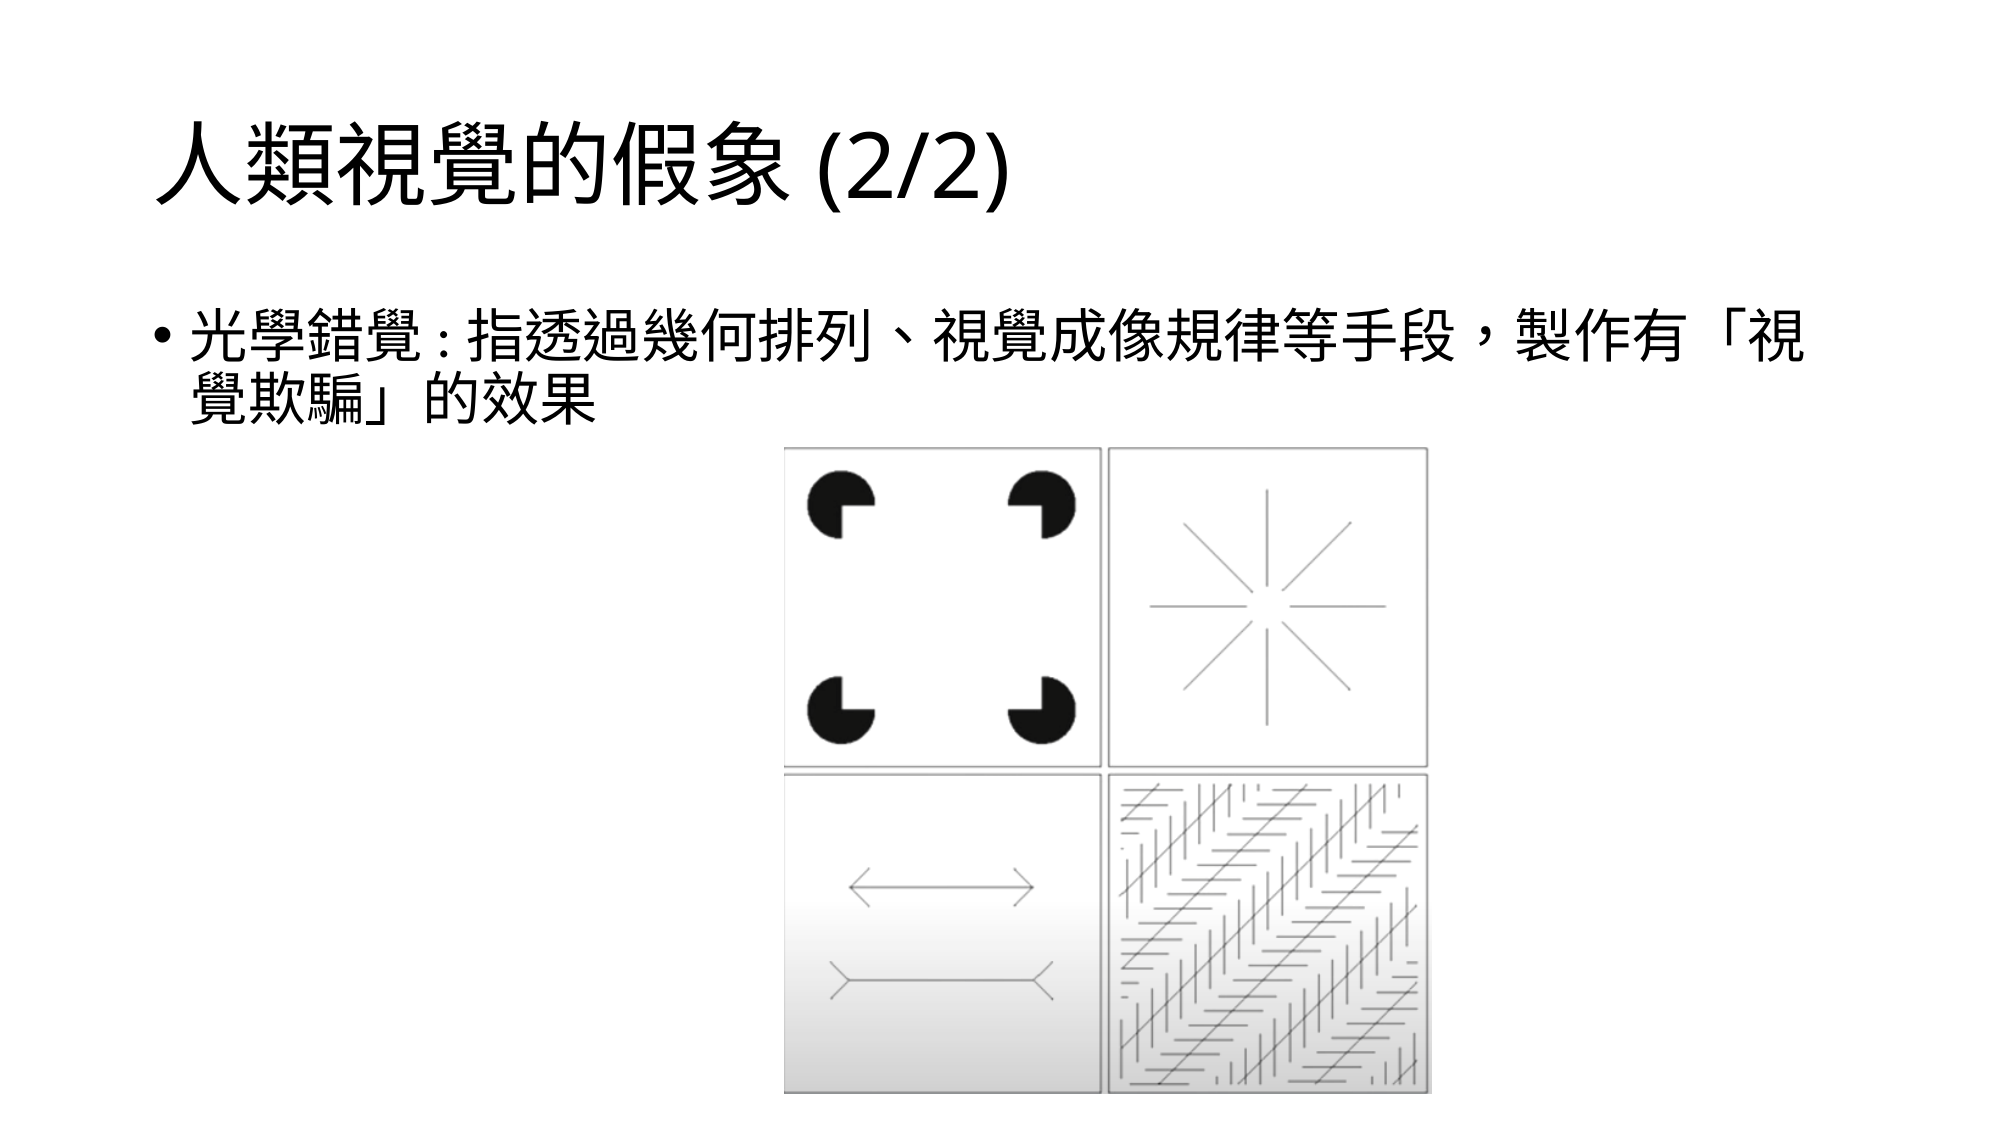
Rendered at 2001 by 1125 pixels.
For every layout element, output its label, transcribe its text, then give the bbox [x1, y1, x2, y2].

picture [784, 447, 1432, 1094]
list 光學錯覺:指透過幾何排列、視覺成像規律等手段，製作有「視覺欺騙」的效果 [137, 299, 1863, 1014]
title 人類視覺的假象(2/2) [137, 59, 1863, 278]
